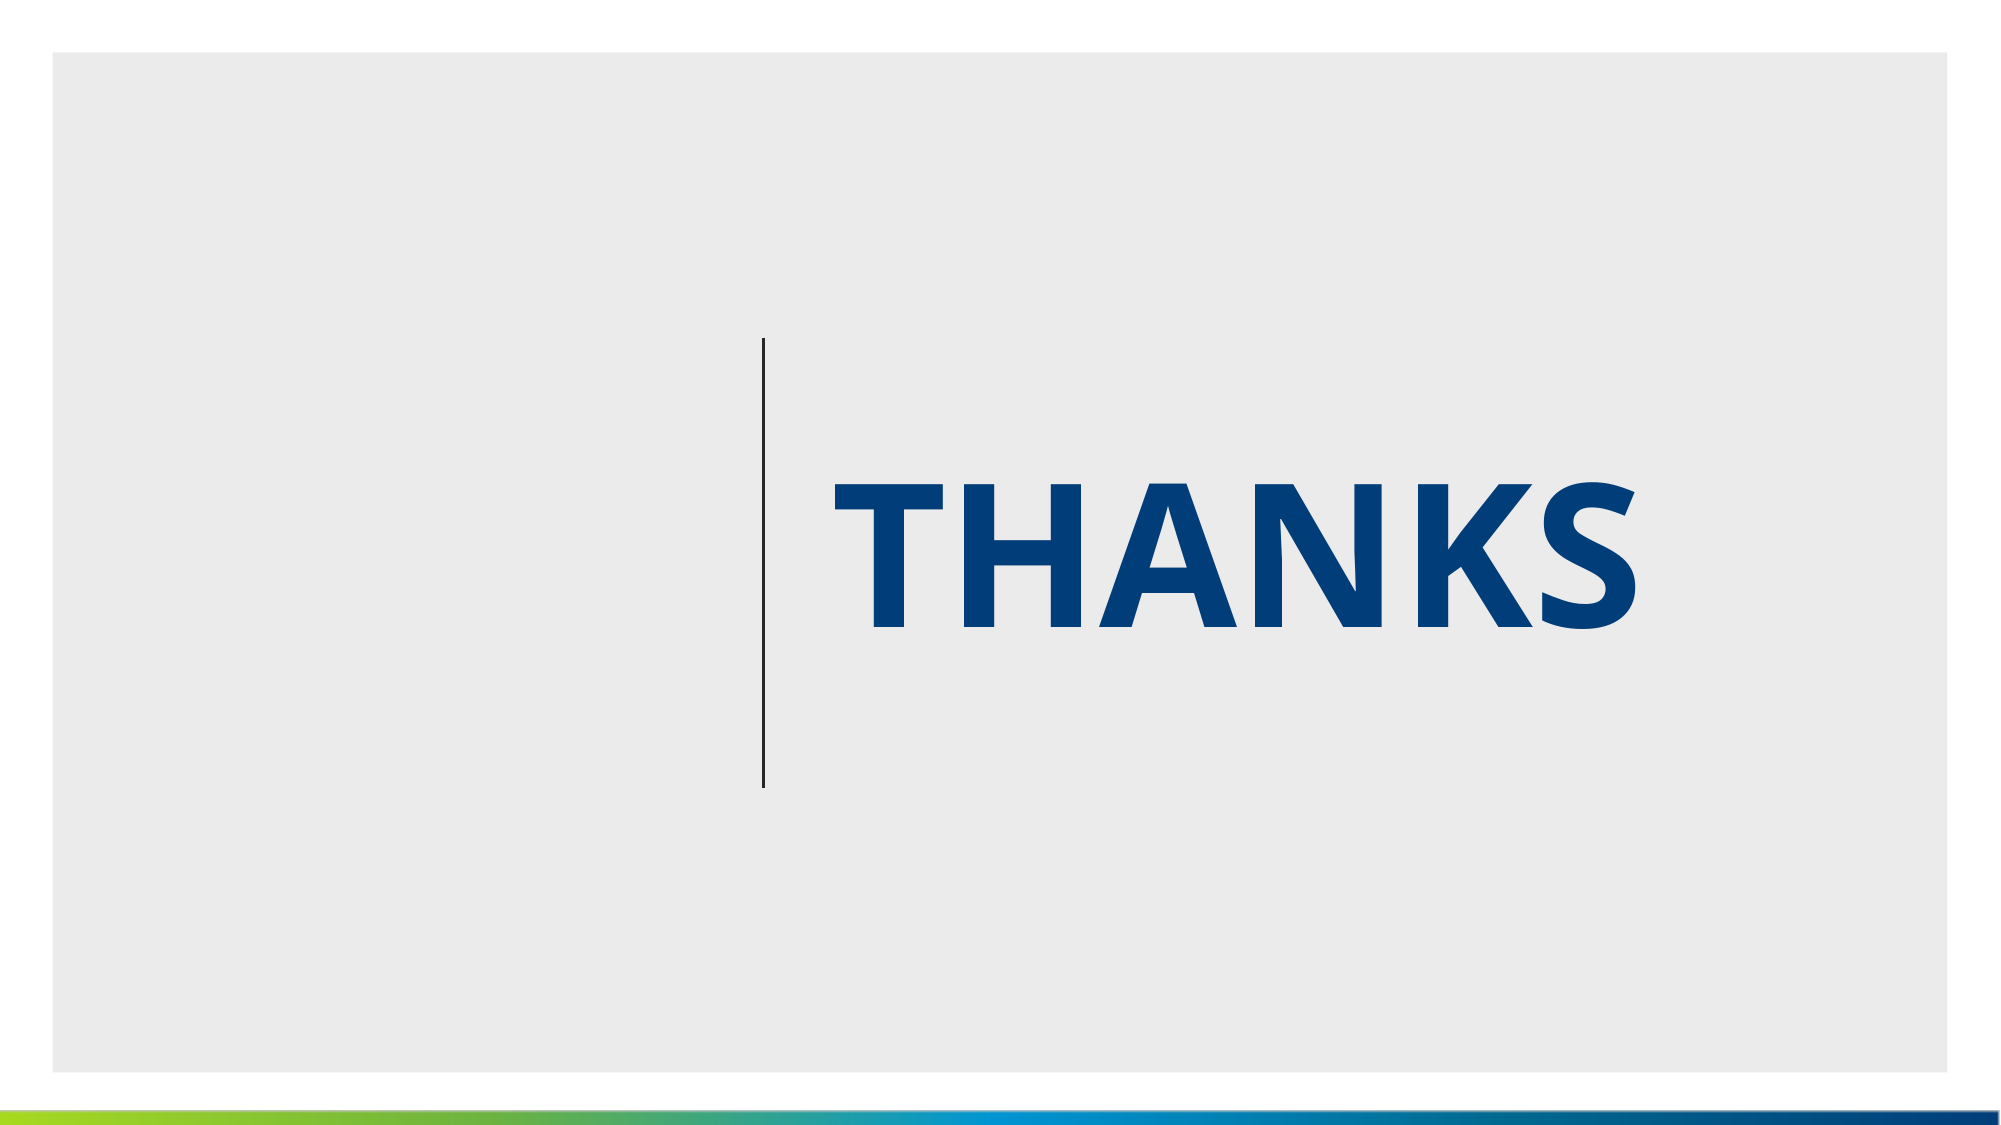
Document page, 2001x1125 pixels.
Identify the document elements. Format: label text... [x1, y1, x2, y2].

text_box [52, 51, 1948, 1073]
list THANKS [816, 158, 1863, 967]
picture [0, 1110, 2000, 1125]
